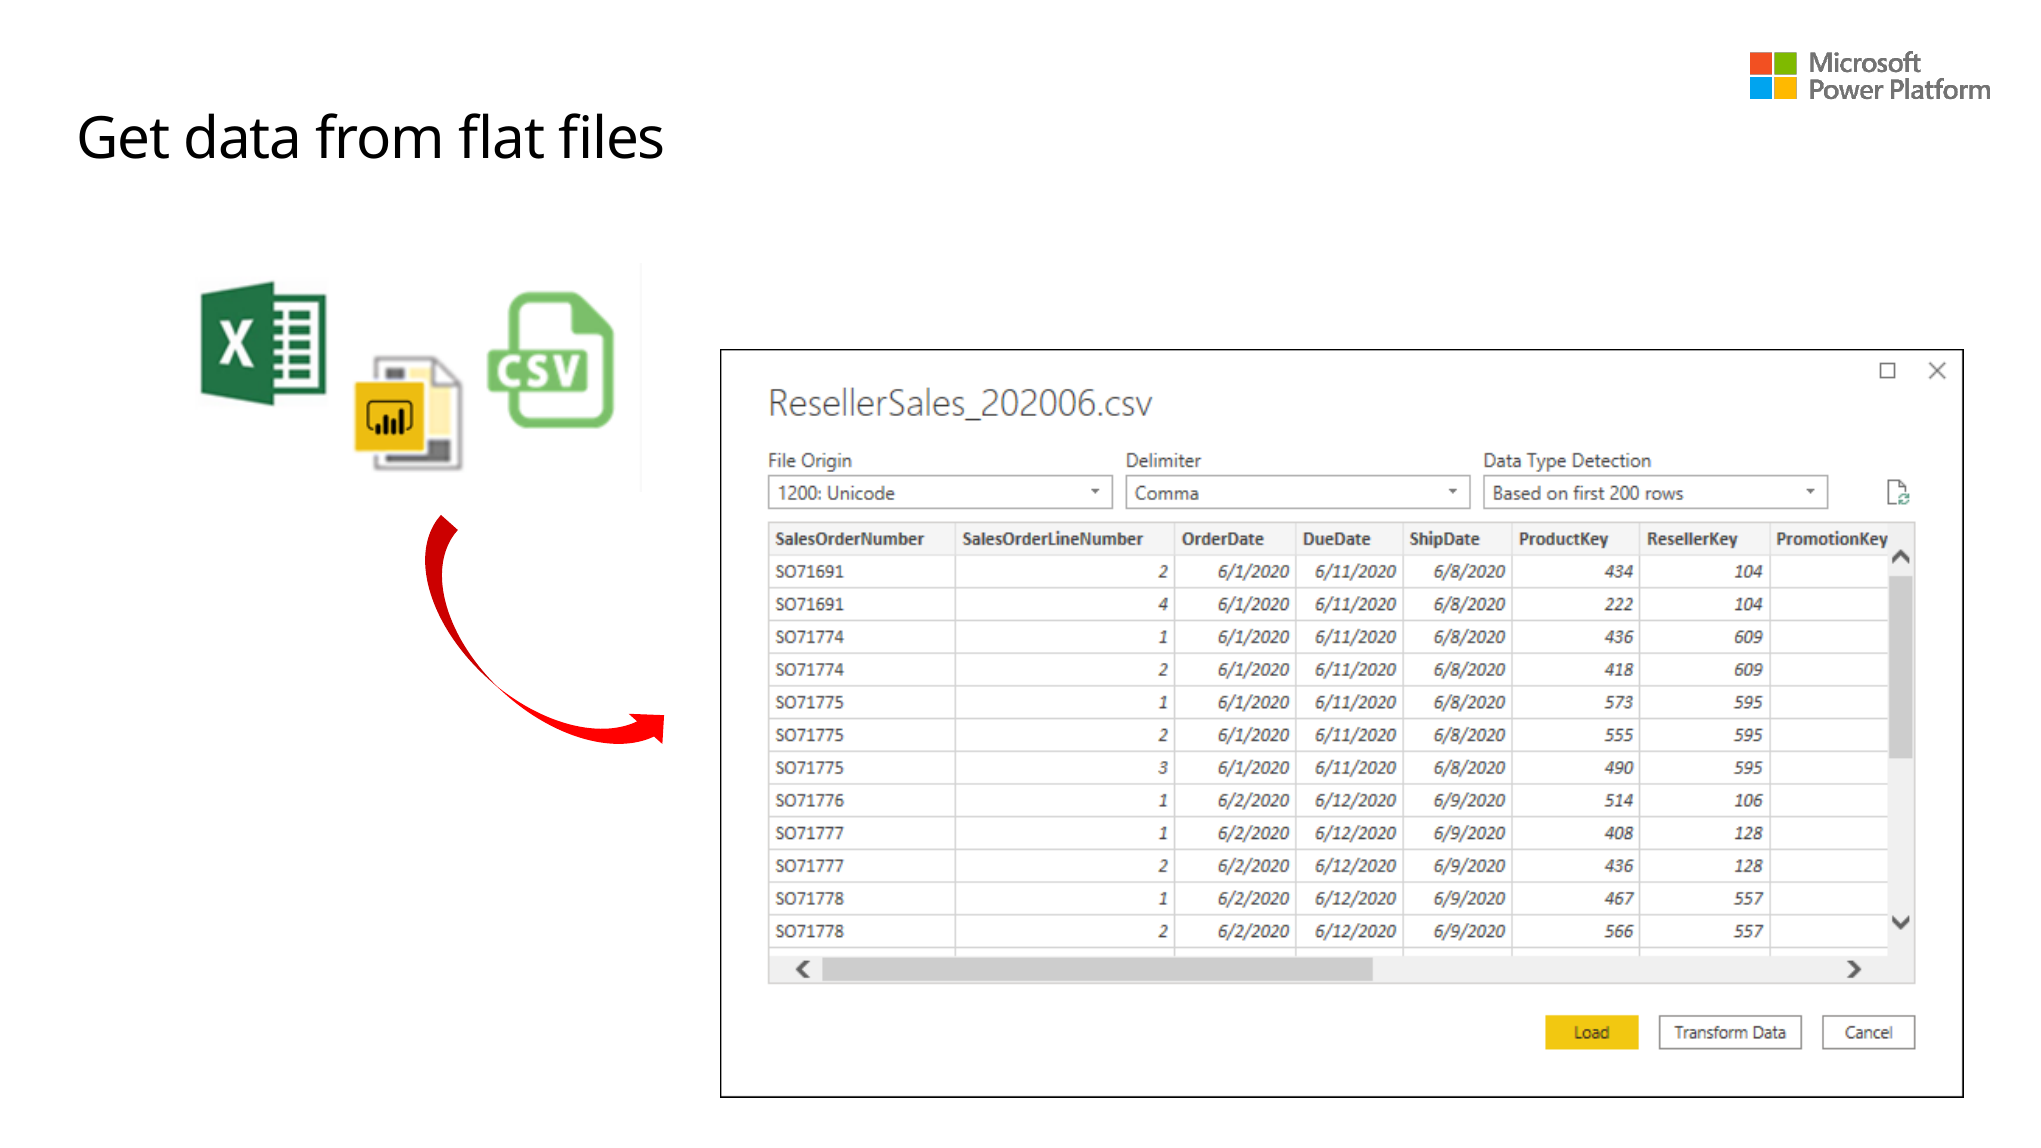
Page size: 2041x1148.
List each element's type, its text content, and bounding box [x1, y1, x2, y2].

picture [719, 349, 1964, 1098]
title Get data from flat files [76, 103, 1969, 172]
picture [169, 263, 642, 492]
text_box [424, 514, 665, 745]
picture [1704, 6, 2037, 145]
